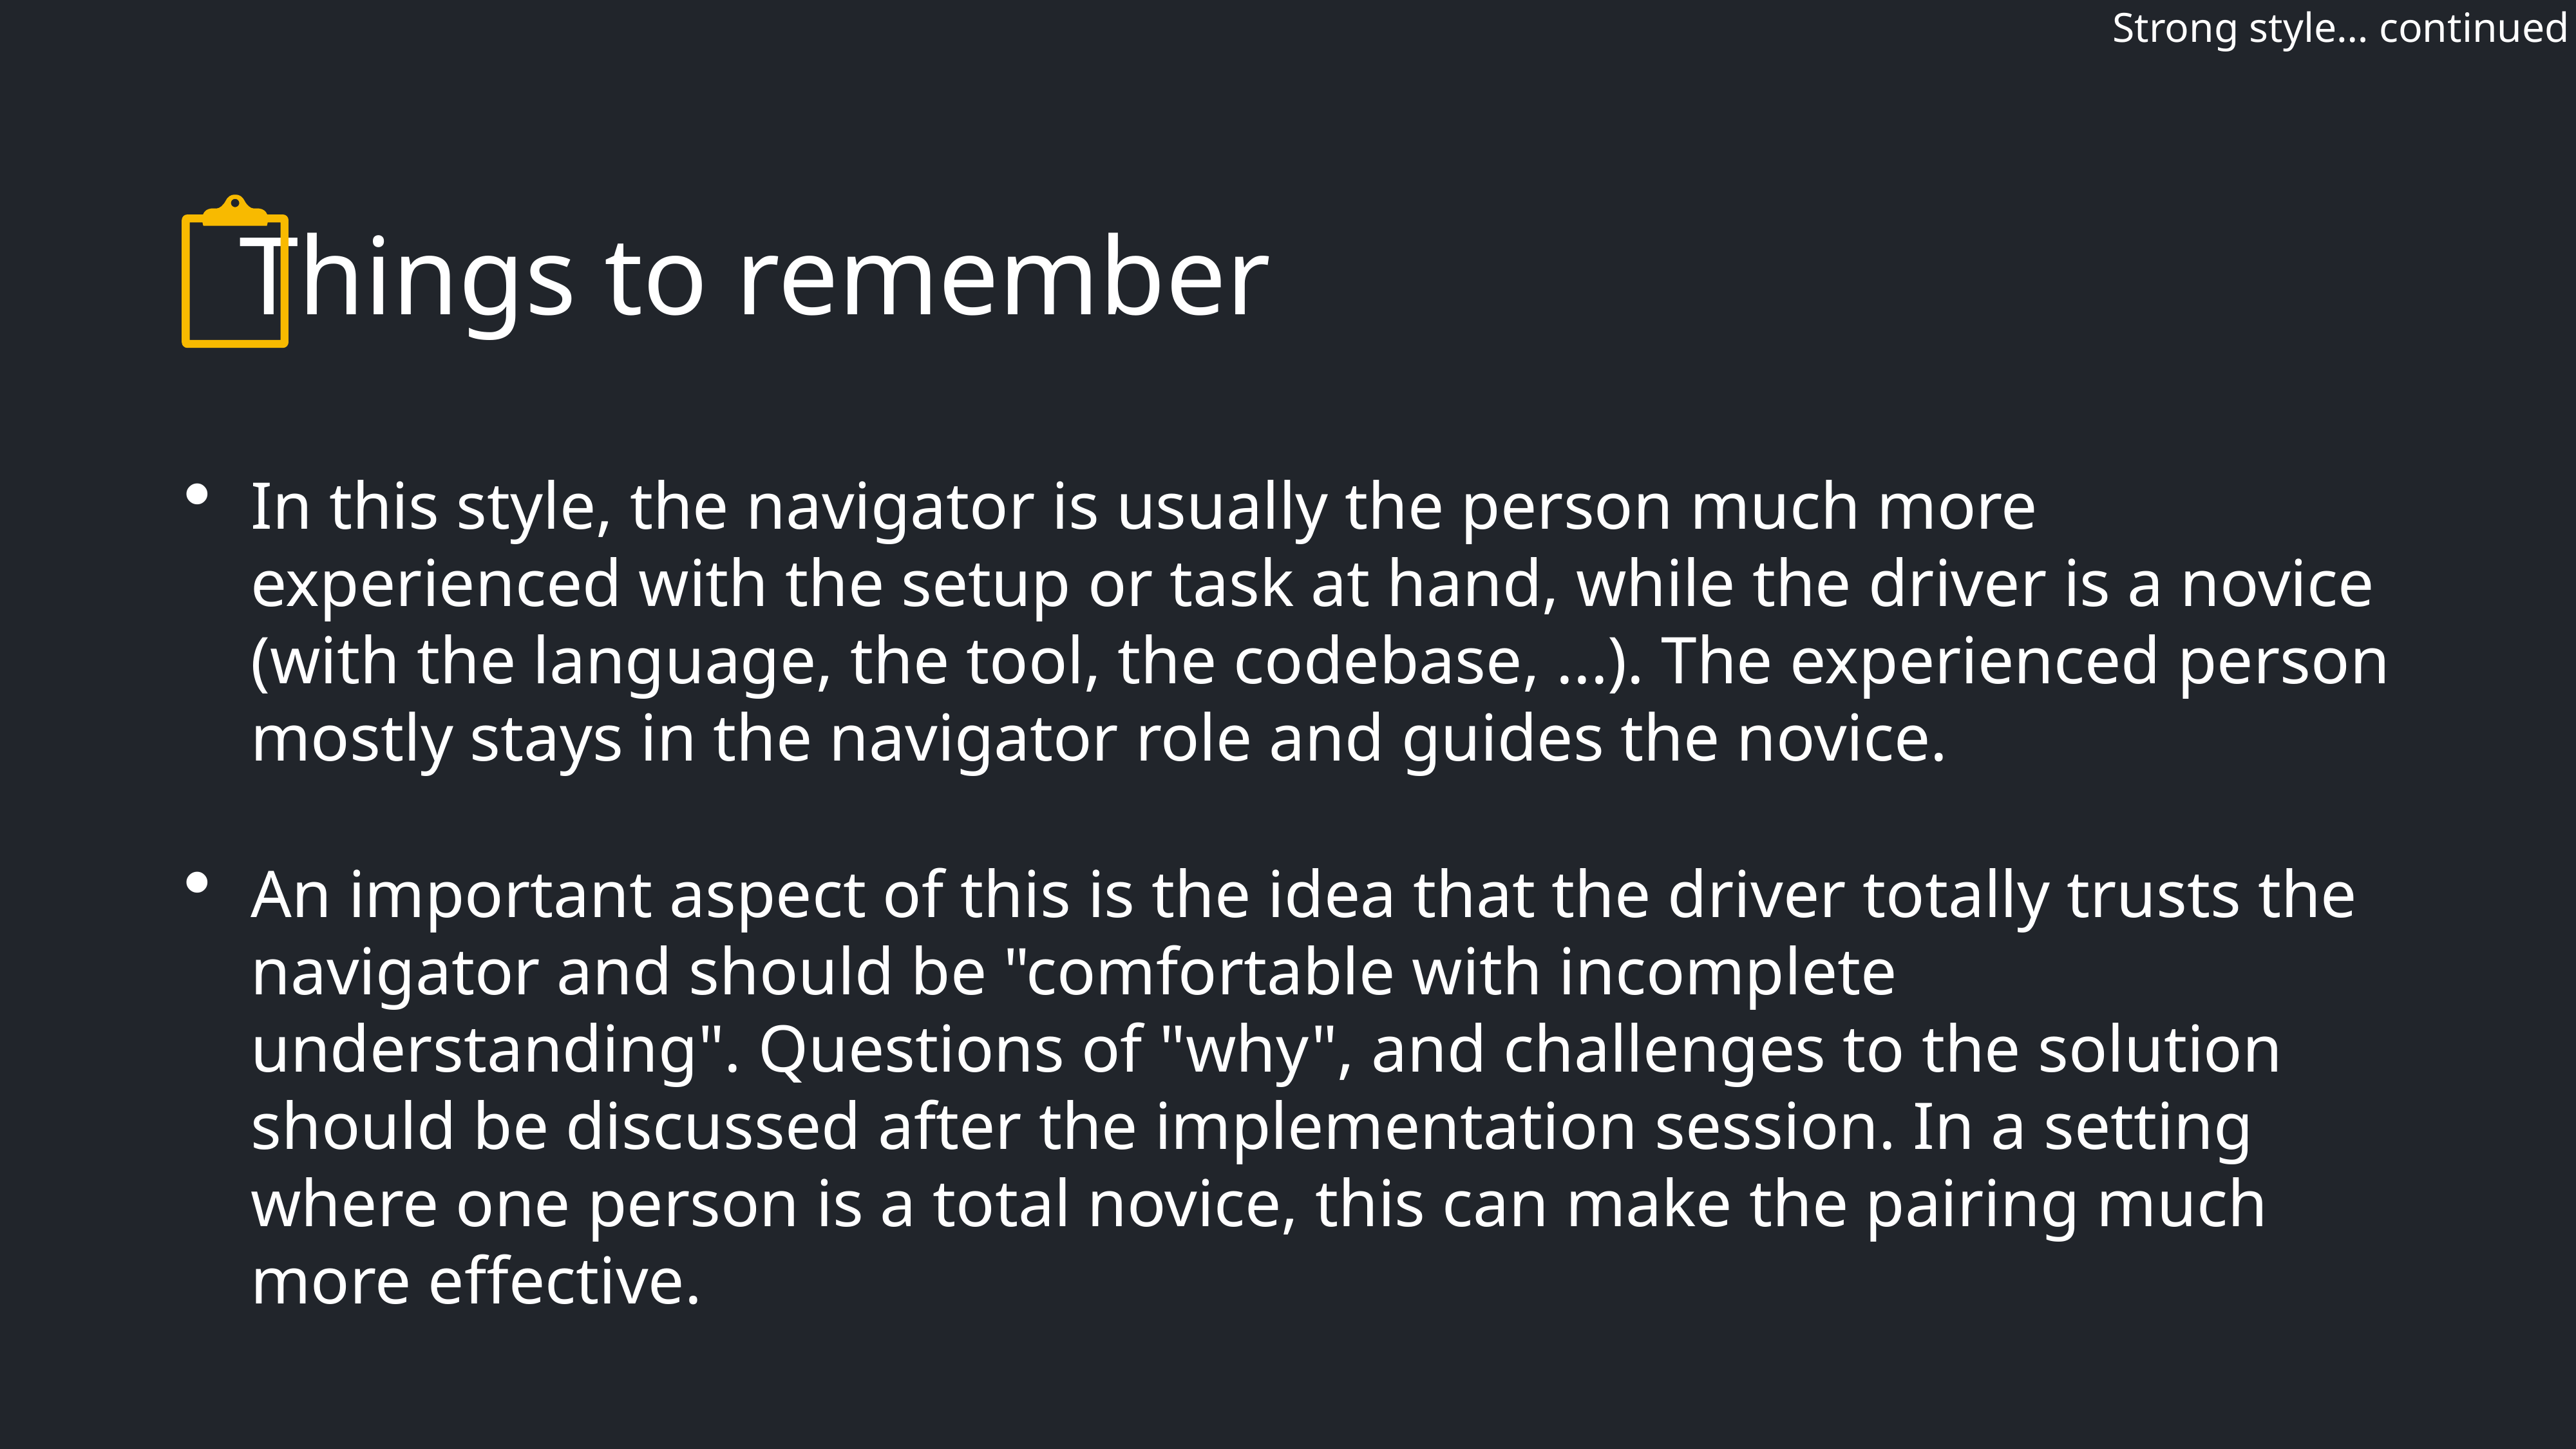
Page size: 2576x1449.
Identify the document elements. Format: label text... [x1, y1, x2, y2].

title Strong style… continued [1953, 0, 2576, 72]
list In this style, the navigator is usually the person much more experienced with the setup or task at hand, while the driver is a novice (with the language, the tool, the codebase, ...). The experienced person mostly stays in the navigator role and guides the novice. An important aspect of this is the idea that the driver totally trusts the navigator and should be "comfortable with incomplete understanding". Questions of "why", and challenges to the solution should be discussed after the implementation session. In a setting where one person is a total novice, this can make the pairing much more effective. [178, 399, 2398, 1382]
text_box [181, 180, 1162, 363]
